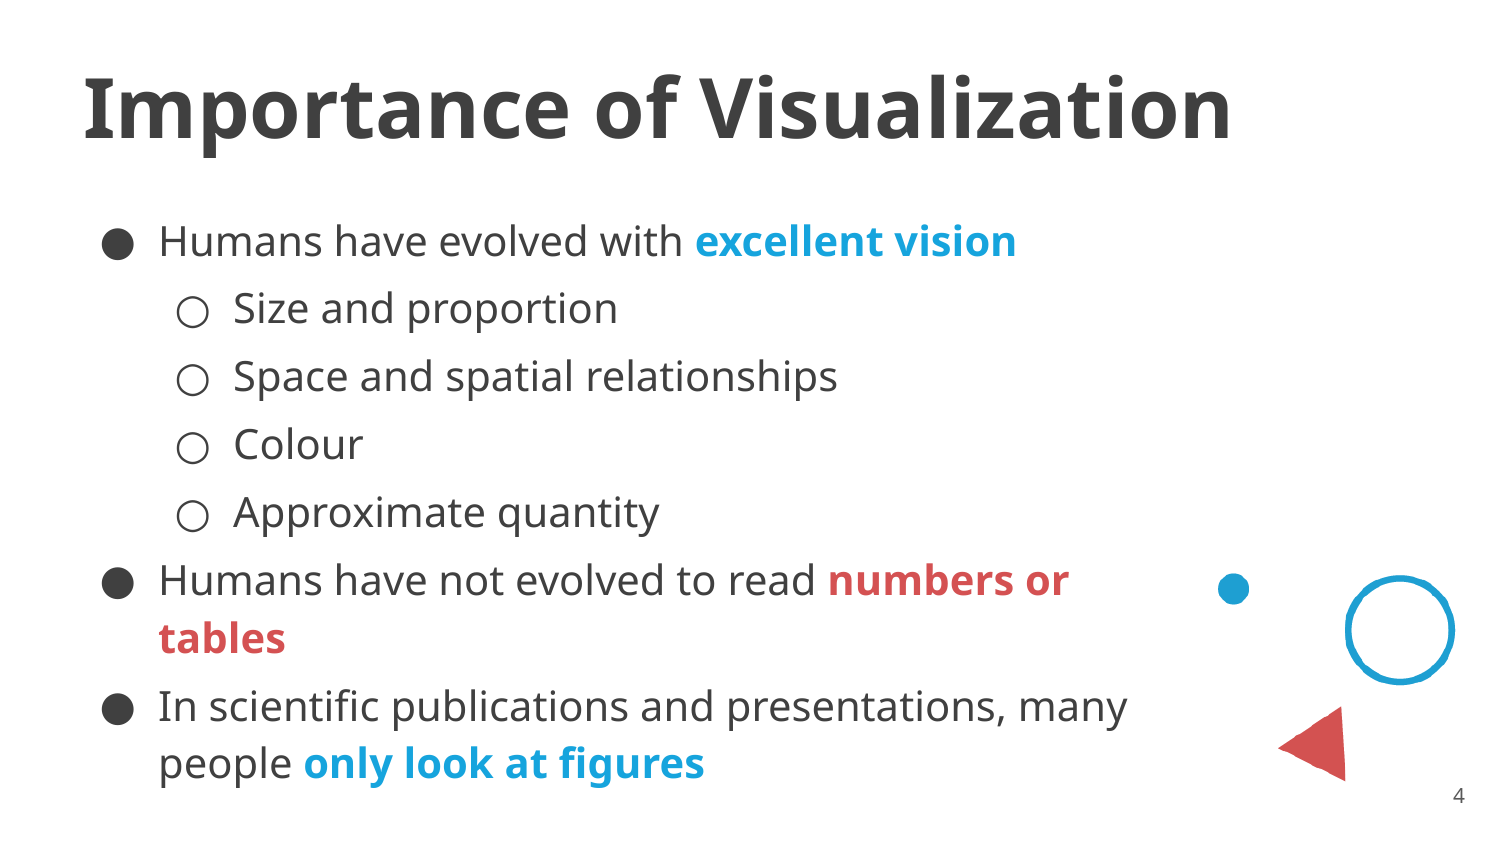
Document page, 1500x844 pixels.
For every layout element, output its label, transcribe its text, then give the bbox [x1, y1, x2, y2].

picture [1174, 510, 1500, 838]
text_box Humans have evolved with excellent vision Size and proportion Space and spatial relationships Colour Approximate quantity Humans have not evolved to read numbers or tables In scientific publications and presentations, many people only look at figures [68, 191, 1175, 633]
text_box Importance of Visualization [68, 40, 1480, 192]
